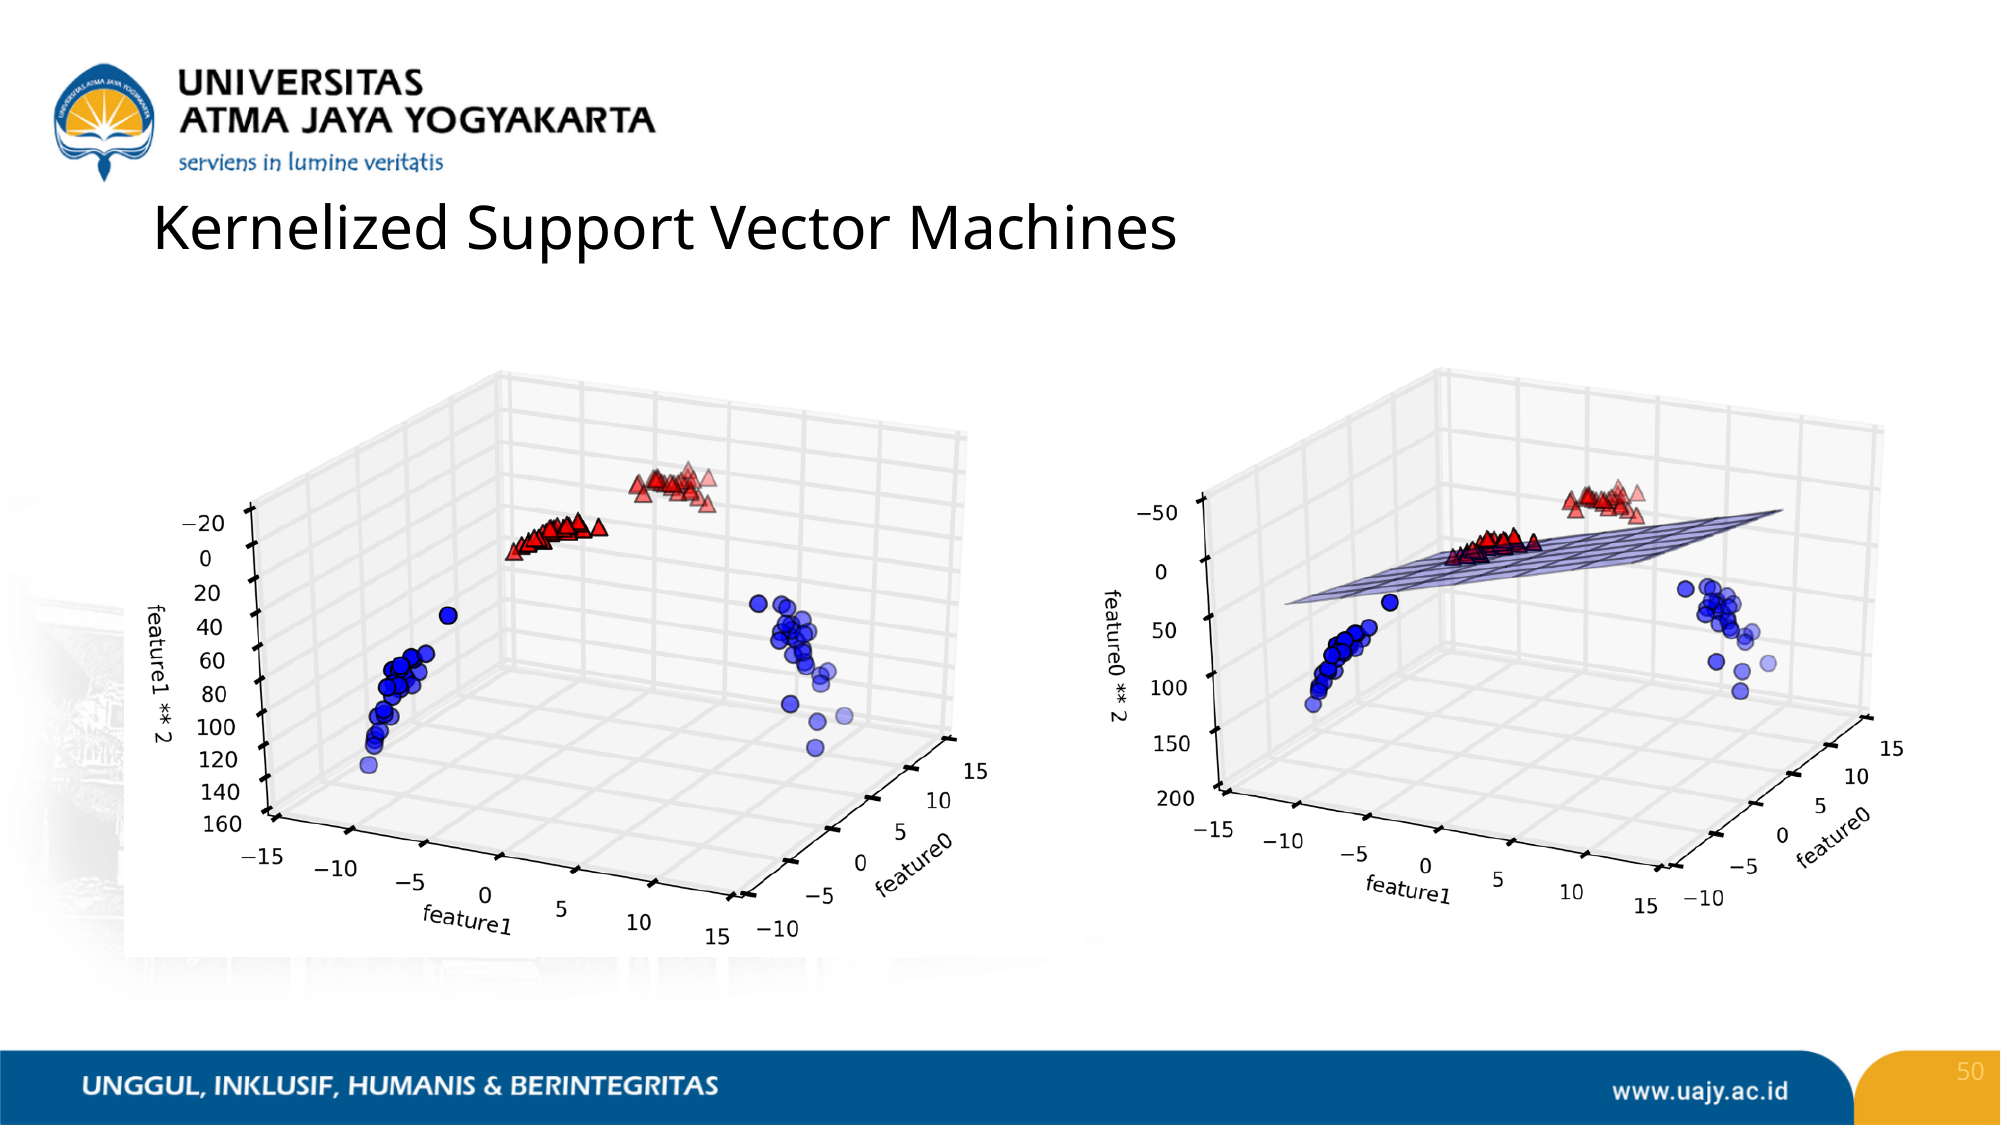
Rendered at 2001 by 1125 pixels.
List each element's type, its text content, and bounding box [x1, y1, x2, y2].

picture [0, 0, 2001, 1125]
title Kernelized Support Vector Machines [137, 189, 1863, 271]
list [124, 308, 1083, 958]
slide_number 50 [1550, 1042, 2000, 1103]
